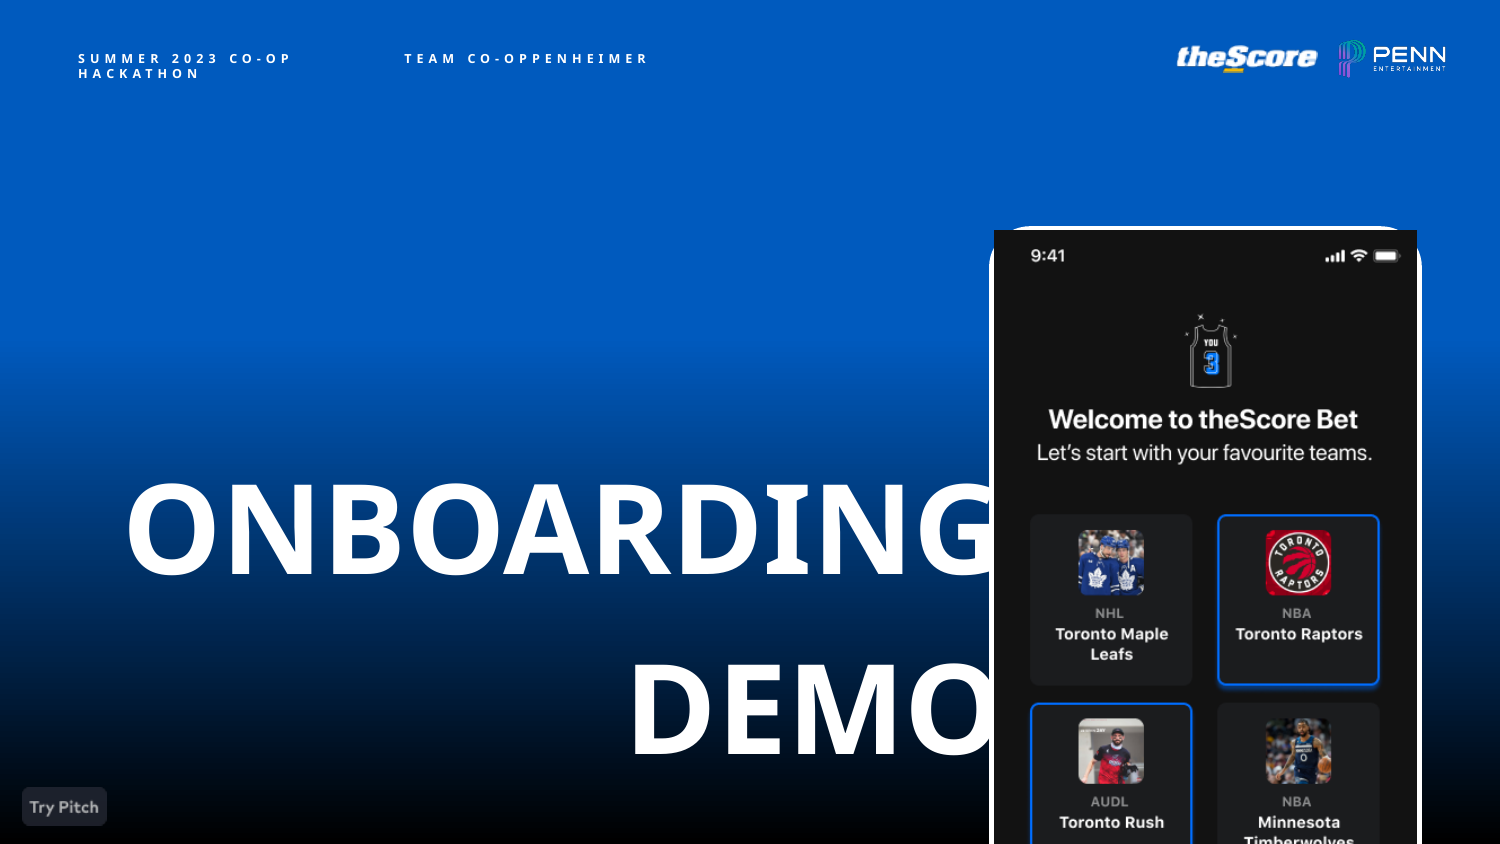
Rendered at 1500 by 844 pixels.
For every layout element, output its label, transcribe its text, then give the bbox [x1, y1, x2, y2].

text_box [989, 780, 994, 844]
text_box [0, 335, 989, 844]
picture [1176, 45, 1318, 73]
text_box [989, 247, 994, 419]
text_box ONBOARDING DEMO [104, 419, 994, 780]
picture [1323, 24, 1461, 93]
text_box [1418, 249, 1422, 844]
text_box SUMMER 2023 CO-OP HACKATHON [78, 51, 379, 67]
picture [994, 230, 1418, 844]
picture [22, 787, 107, 826]
text_box TEAM CO-OPPENHEIMER [404, 51, 855, 67]
text_box [1422, 335, 1500, 844]
text_box [1012, 226, 1398, 230]
